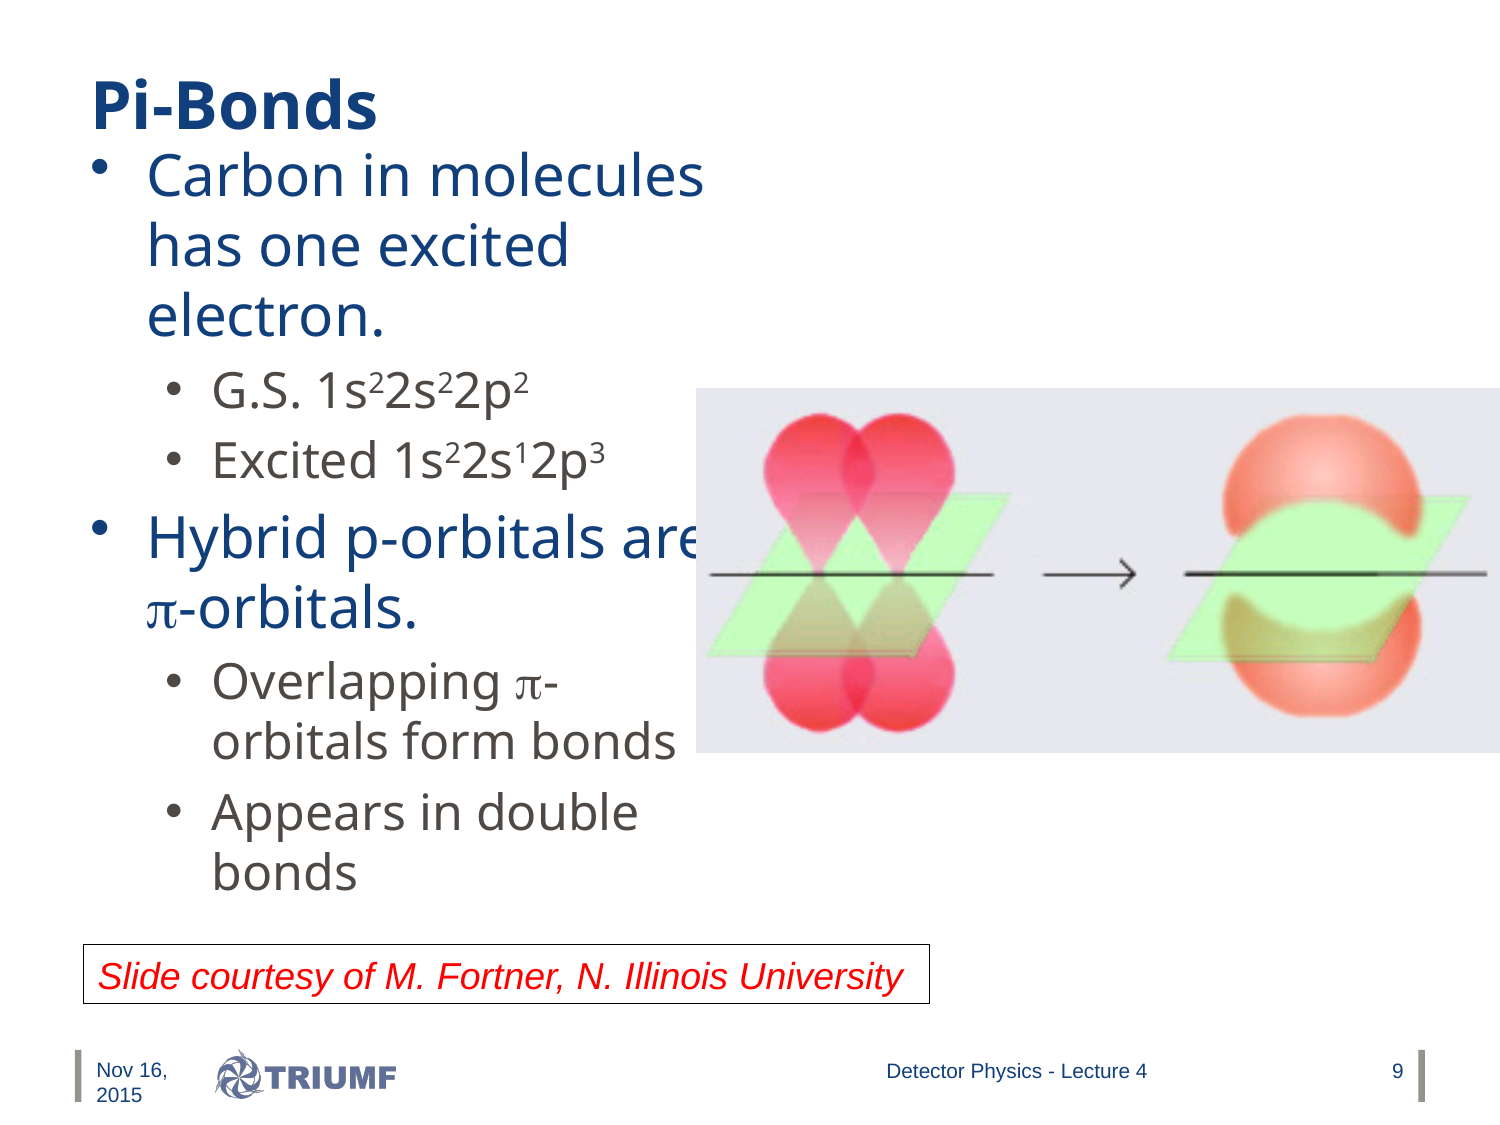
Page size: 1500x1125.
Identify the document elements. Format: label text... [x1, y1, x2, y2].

list Carbon in molecules has one excited electron. G.S. 1s22s22p2 Excited 1s22s12p3 Hybrid p-orbitals are p-orbitals. Overlapping p-orbitals form bonds Appears in double bonds [74, 162, 738, 912]
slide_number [81, 1048, 213, 1125]
text_box Slide courtesy of M. Fortner, N. Illinois University [83, 944, 930, 1004]
title Pi-Bonds [74, 61, 1426, 162]
footer Detector Physics - Lecture 4 [394, 1049, 1163, 1125]
picture [696, 387, 1500, 753]
slide_number 9 [1182, 1049, 1419, 1125]
